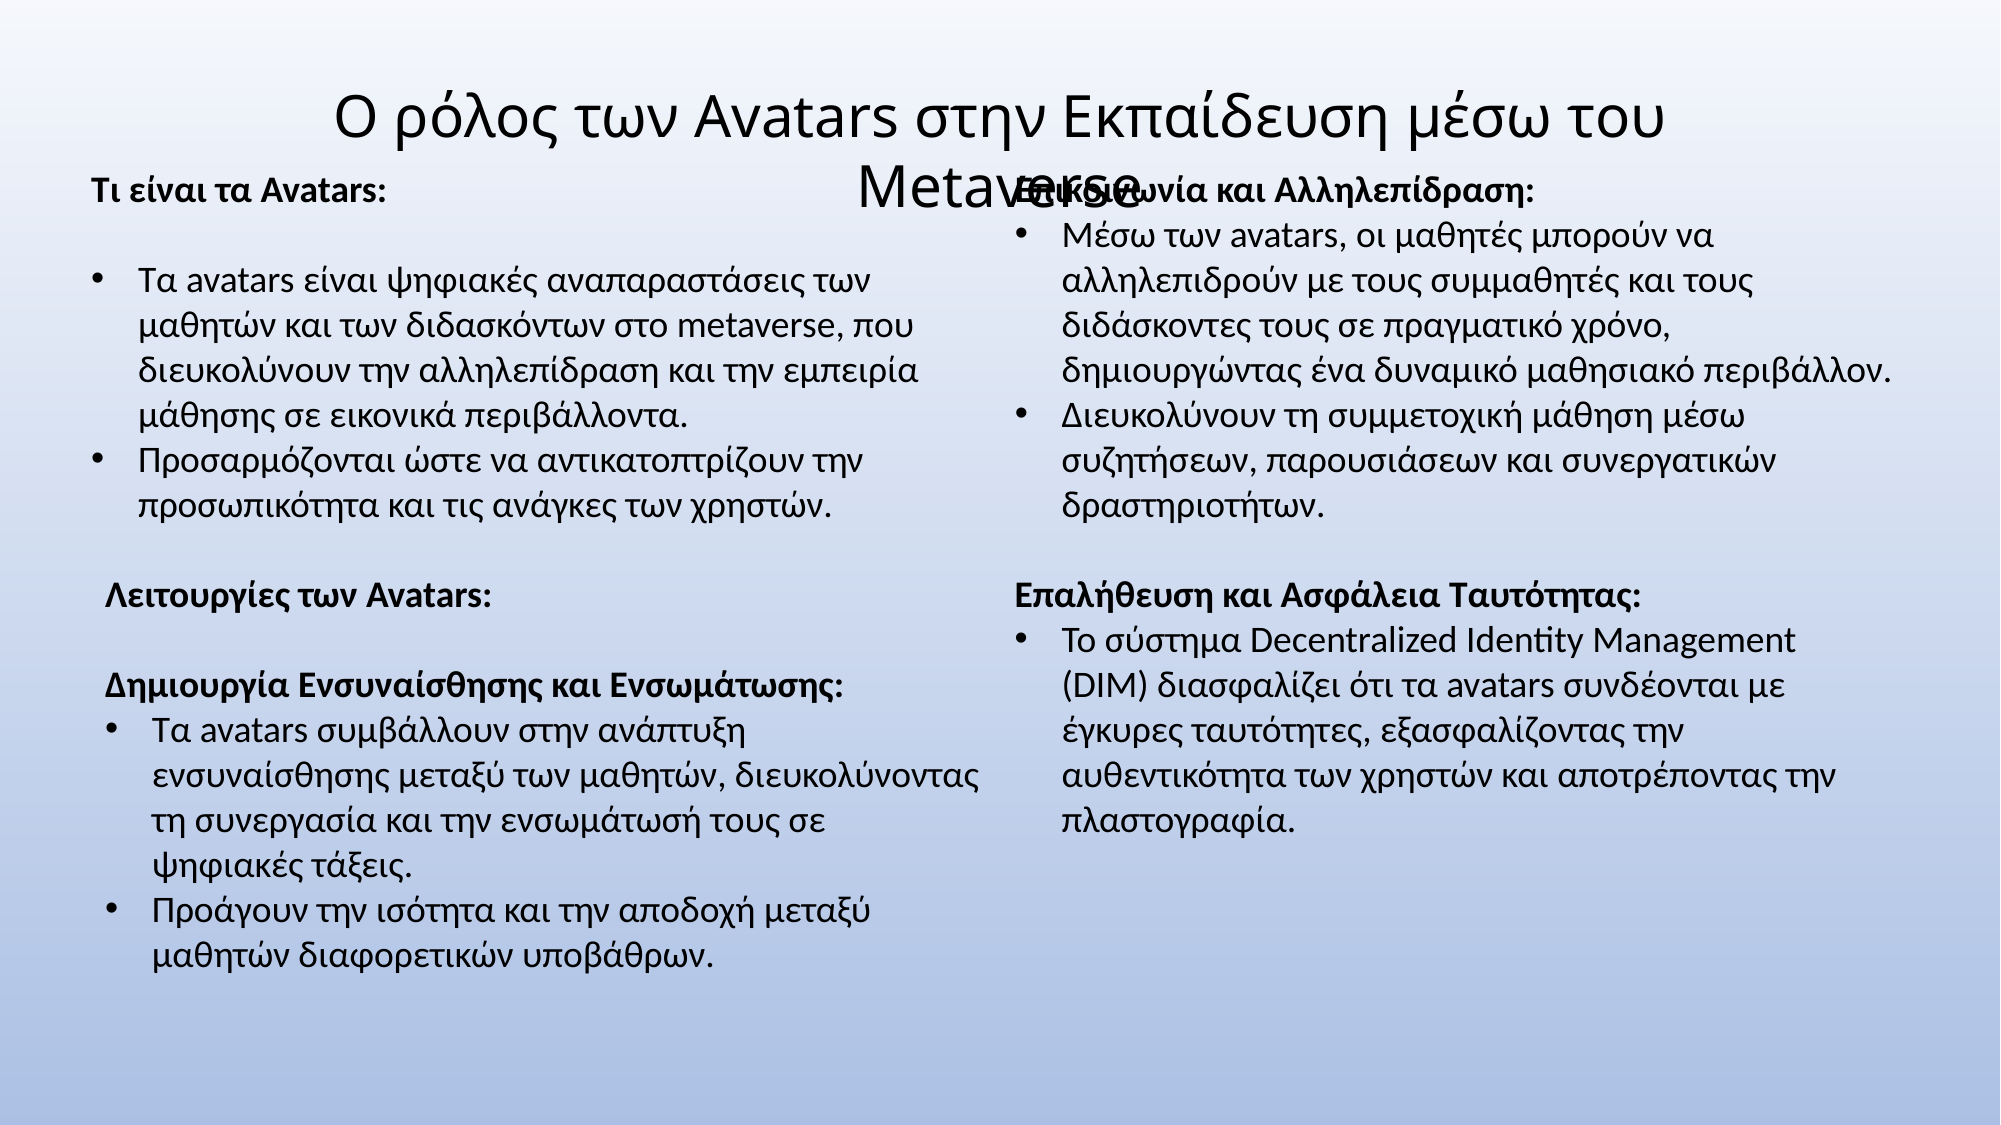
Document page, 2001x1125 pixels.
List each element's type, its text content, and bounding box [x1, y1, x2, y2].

text_box Λειτουργίες των Avatars: Δημιουργία Ενσυναίσθησης και Ενσωμάτωσης: Τα avatars συμβάλλουν στην ανάπτυξη ενσυναίσθησης μεταξύ των μαθητών, διευκολύνοντας τη συνεργασία και την ενσωμάτωσή τους σε ψηφιακές τάξεις. Προάγουν την ισότητα και την αποδοχή μεταξύ μαθητών διαφορετικών υποβάθρων. [90, 562, 1000, 1028]
text_box Επικοινωνία και Αλληλεπίδραση: Μέσω των avatars, οι μαθητές μπορούν να αλληλεπιδρούν με τους συμμαθητές και τους διδάσκοντες τους σε πραγματικό χρόνο, δημιουργώντας ένα δυναμικό μαθησιακό περιβάλλον. Διευκολύνουν τη συμμετοχική μάθηση μέσω συζητήσεων, παρουσιάσεων και συνεργατικών δραστηριοτήτων. [999, 157, 1924, 578]
text_box Ο ρόλος των Avatars στην Εκπαίδευση μέσω του Metaverse [282, 71, 1718, 157]
text_box Τι είναι τα Avatars: Τα avatars είναι ψηφιακές αναπαραστάσεις των μαθητών και των διδασκόντων στο metaverse, που διευκολύνουν την αλληλεπίδραση και την εμπειρία μάθησης σε εικονικά περιβάλλοντα. Προσαρμόζονται ώστε να αντικατοπτρίζουν την προσωπικότητα και τις ανάγκες των χρηστών. [76, 157, 999, 578]
text_box Επαλήθευση και Ασφάλεια Ταυτότητας: Το σύστημα Decentralized Identity Management (DIM) διασφαλίζει ότι τα avatars συνδέονται με έγκυρες ταυτότητες, εξασφαλίζοντας την αυθεντικότητα των χρηστών και αποτρέποντας την πλαστογραφία. [999, 562, 1888, 893]
